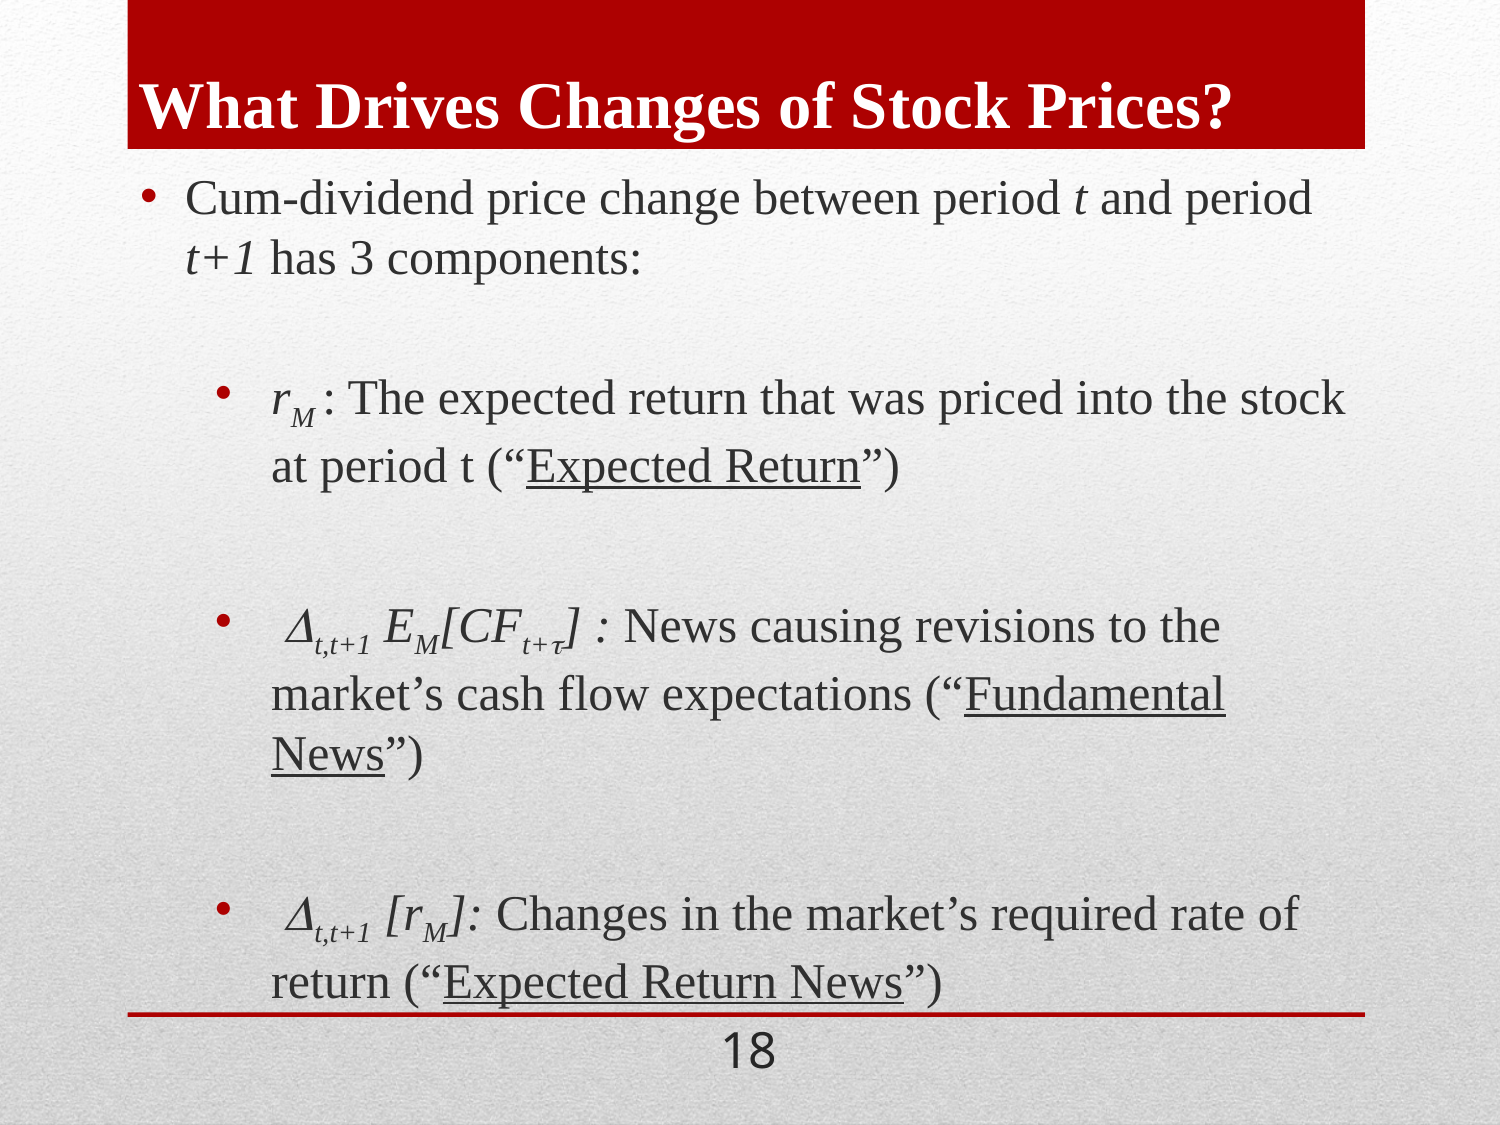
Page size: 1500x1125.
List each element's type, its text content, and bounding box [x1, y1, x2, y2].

title What Drives Changes of Stock Prices? [123, 0, 1365, 149]
list Cum-dividend price change between period t and period t+1 has 3 components: rM : The expected return that was priced into the stock at period t (“Expected Return”) Dt,t+1 EM[CFt+t] : News causing revisions to the market’s cash flow expectations (“Fundamental News”) Dt,t+1 [rM]: Changes in the market’s required rate of return (“Expected Return News”) [125, 160, 1365, 1013]
slide_number 18 [667, 1023, 793, 1084]
